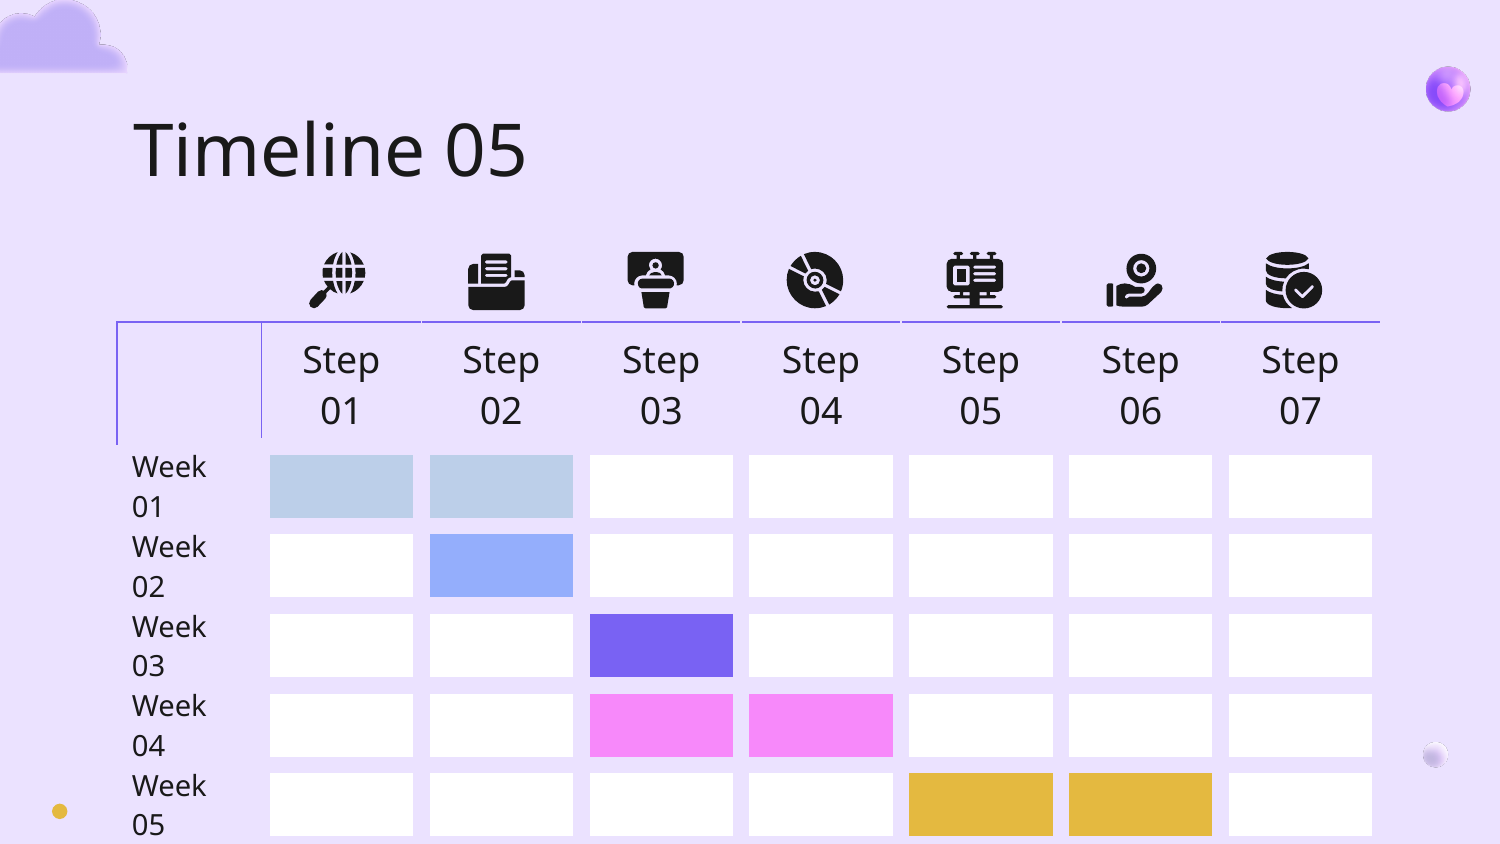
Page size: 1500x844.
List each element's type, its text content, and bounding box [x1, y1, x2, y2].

table_cell [749, 694, 893, 757]
table_cell [909, 694, 1053, 757]
table_header Step 02 [422, 323, 581, 438]
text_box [945, 251, 1004, 309]
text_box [786, 251, 844, 309]
table_cell Week 04 [119, 687, 253, 763]
table_header Step 03 [582, 323, 740, 438]
table_cell [909, 455, 1053, 518]
table_cell [270, 455, 413, 518]
title Timeline 05 [118, 88, 1382, 183]
table_cell [749, 455, 893, 518]
table_cell [1069, 534, 1212, 597]
table_header Step 01 [262, 323, 421, 438]
table_cell [430, 773, 573, 836]
table_cell [909, 534, 1053, 597]
table_header Step 05 [902, 323, 1060, 438]
table_cell [1069, 455, 1212, 518]
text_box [627, 251, 685, 309]
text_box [468, 253, 525, 311]
picture [1419, 54, 1480, 123]
table_cell Week 05 [119, 767, 253, 842]
table_cell [430, 614, 573, 677]
table_header [118, 323, 261, 445]
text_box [308, 251, 366, 309]
table_cell [590, 773, 733, 836]
table_cell [430, 455, 573, 518]
picture [1404, 721, 1465, 789]
table_cell [270, 694, 413, 757]
table_cell [430, 694, 573, 757]
picture [0, 0, 139, 83]
table_cell [1069, 614, 1212, 677]
table_cell Week 02 [119, 528, 253, 604]
table_cell [270, 614, 413, 677]
table_cell [590, 694, 733, 757]
table_cell [1229, 614, 1372, 677]
table_cell [749, 534, 893, 597]
table_cell [1229, 694, 1372, 757]
table_cell [749, 614, 893, 677]
table_cell [909, 773, 1053, 836]
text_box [1106, 253, 1164, 307]
table_header Step 07 [1221, 323, 1380, 438]
table_cell [270, 534, 413, 597]
table_header Step 06 [1062, 323, 1220, 438]
table_cell [1069, 694, 1212, 757]
table_cell [590, 455, 733, 518]
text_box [1265, 251, 1323, 309]
table_header Step 04 [742, 323, 900, 438]
table_cell [909, 614, 1053, 677]
table_cell [430, 534, 573, 597]
table_cell [1229, 773, 1372, 836]
table_cell [1069, 773, 1212, 836]
table_cell [1229, 534, 1372, 597]
table_cell [590, 614, 733, 677]
table_cell [590, 534, 733, 597]
table_cell [270, 773, 413, 836]
table_cell [1229, 455, 1372, 518]
table_cell Week 03 [119, 608, 253, 683]
table_cell [749, 773, 893, 836]
table_cell Week 01 [119, 449, 253, 524]
